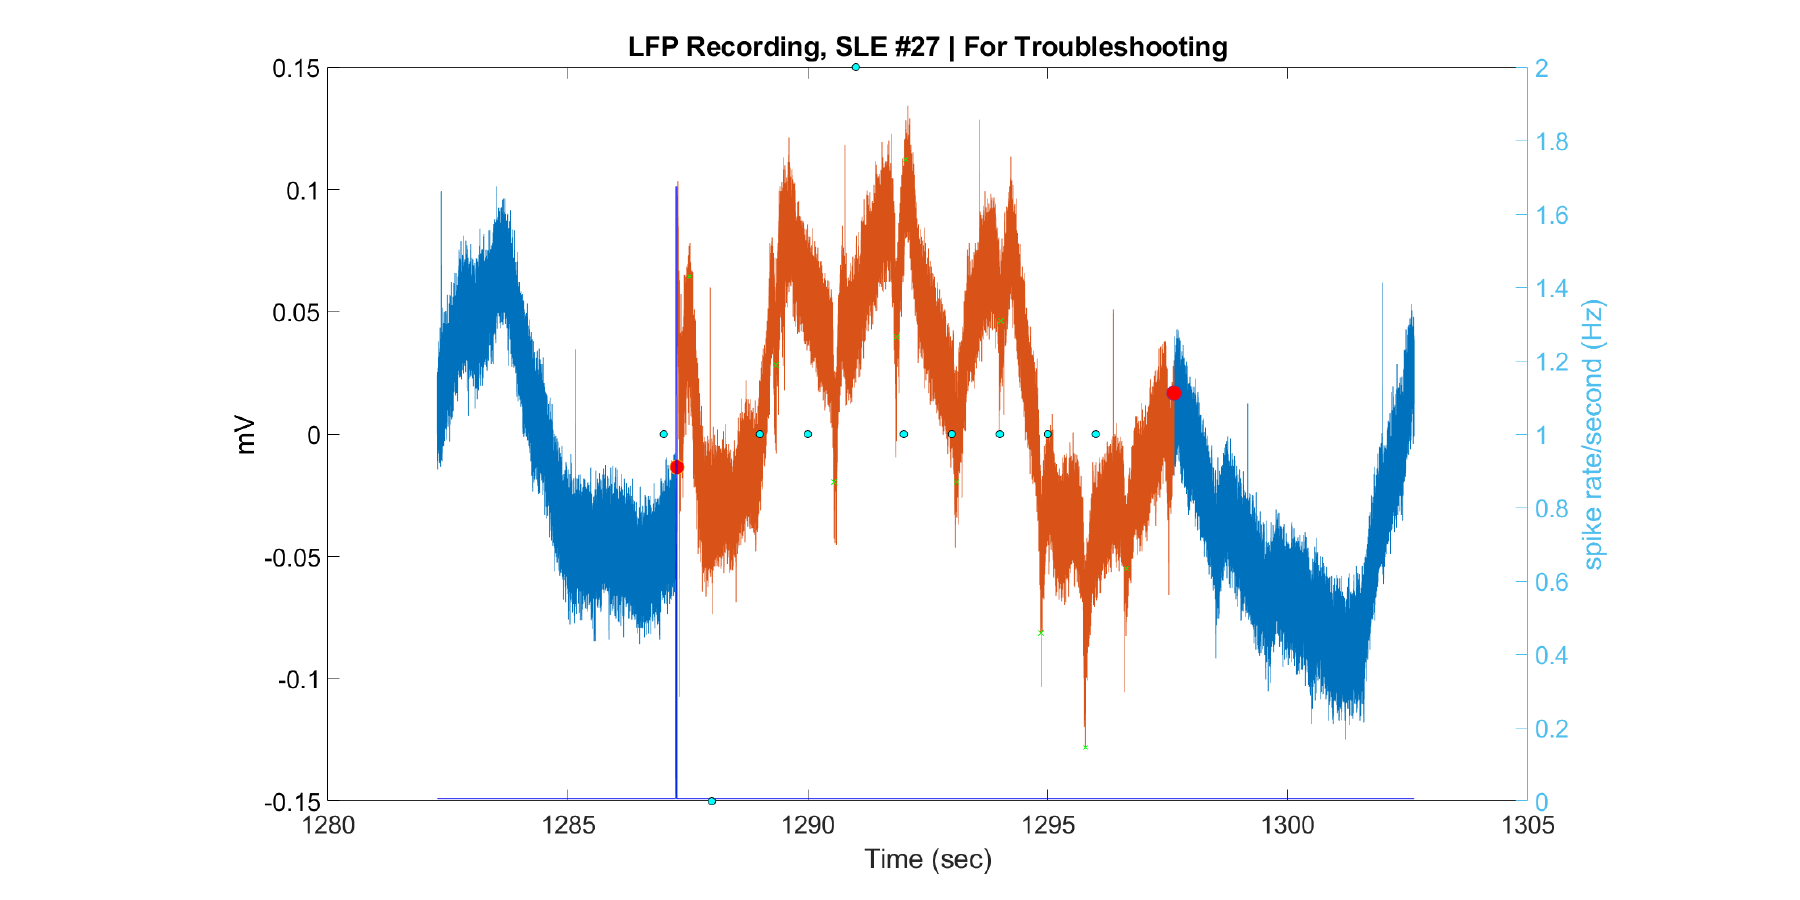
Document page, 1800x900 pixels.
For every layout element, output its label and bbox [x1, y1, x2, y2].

picture [126, 0, 1674, 900]
